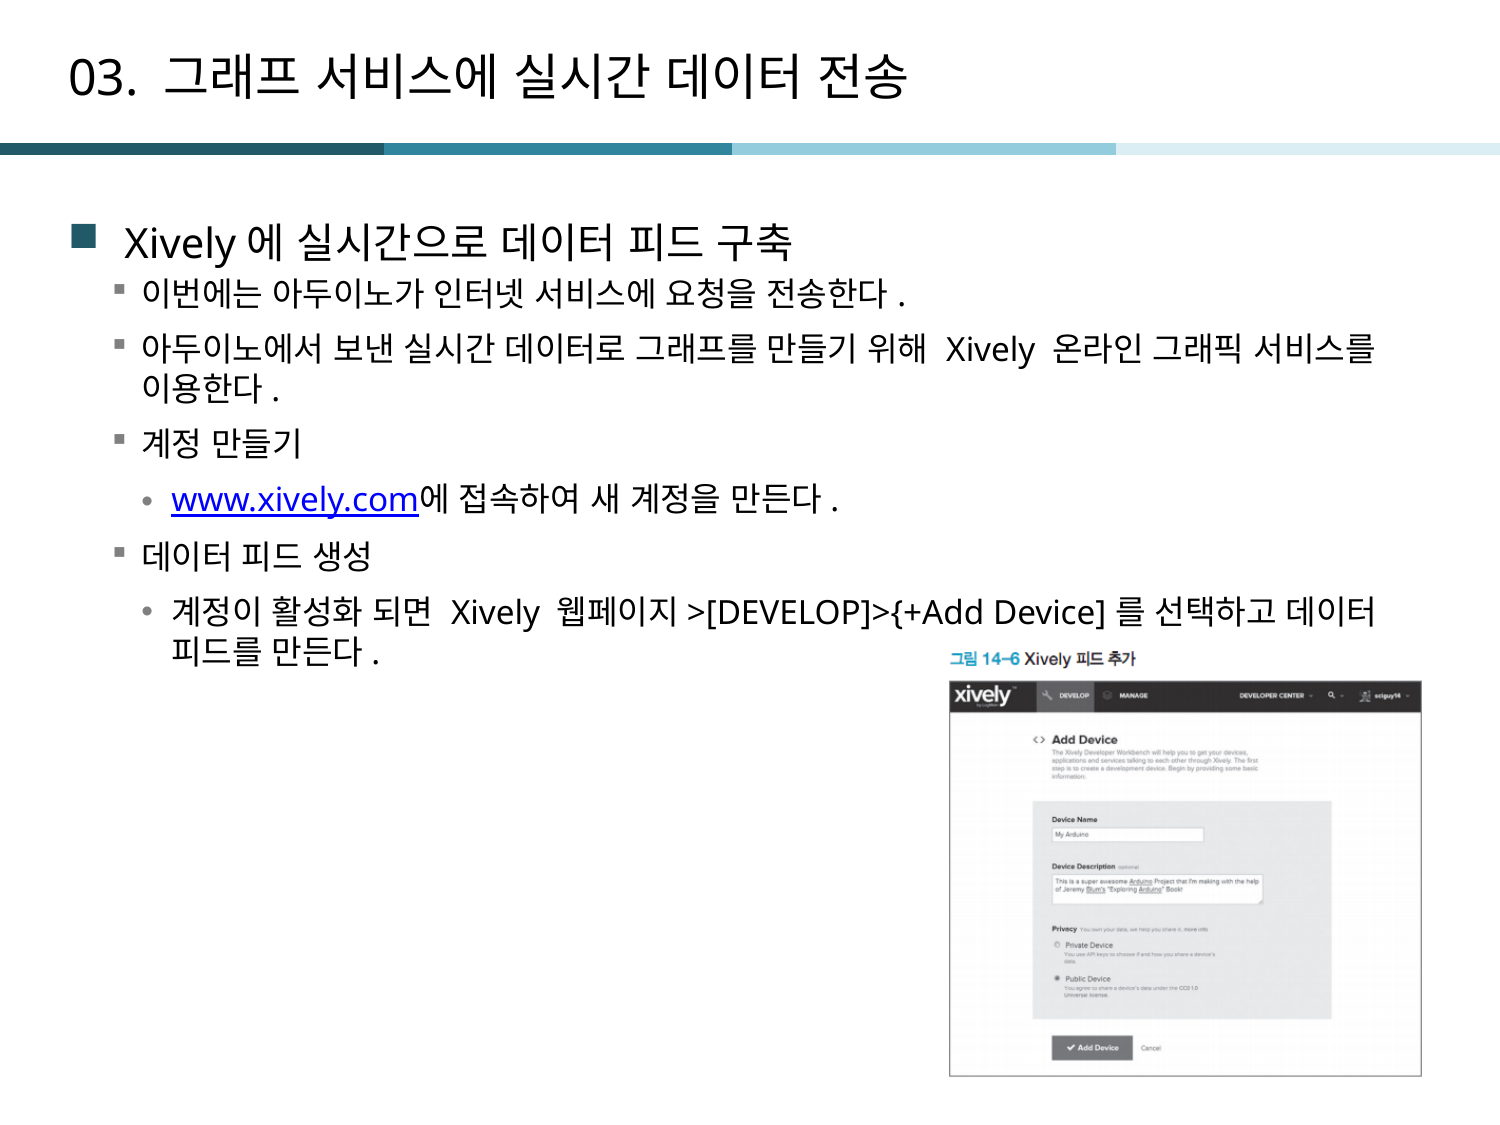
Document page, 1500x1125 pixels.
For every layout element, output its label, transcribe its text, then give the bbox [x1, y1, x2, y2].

list Xively에 실시간으로 데이터 피드 구축 이번에는 아두이노가 인터넷 서비스에 요청을 전송한다. 아두이노에서 보낸 실시간 데이터로 그래프를 만들기 위해 Xively 온라인 그래픽 서비스를 이용한다. 계정 만들기 www.xively.com에 접속하여 새 계정을 만든다. 데이터 피드 생성 계정이 활성화 되면 Xively 웹페이지>[DEVELOP]>{+Add Device]를 선택하고 데이터 피드를 만든다. [53, 184, 1447, 1071]
picture [946, 649, 1424, 1083]
title 03. 그래프 서비스에 실시간 데이터 전송 [53, 30, 1459, 121]
